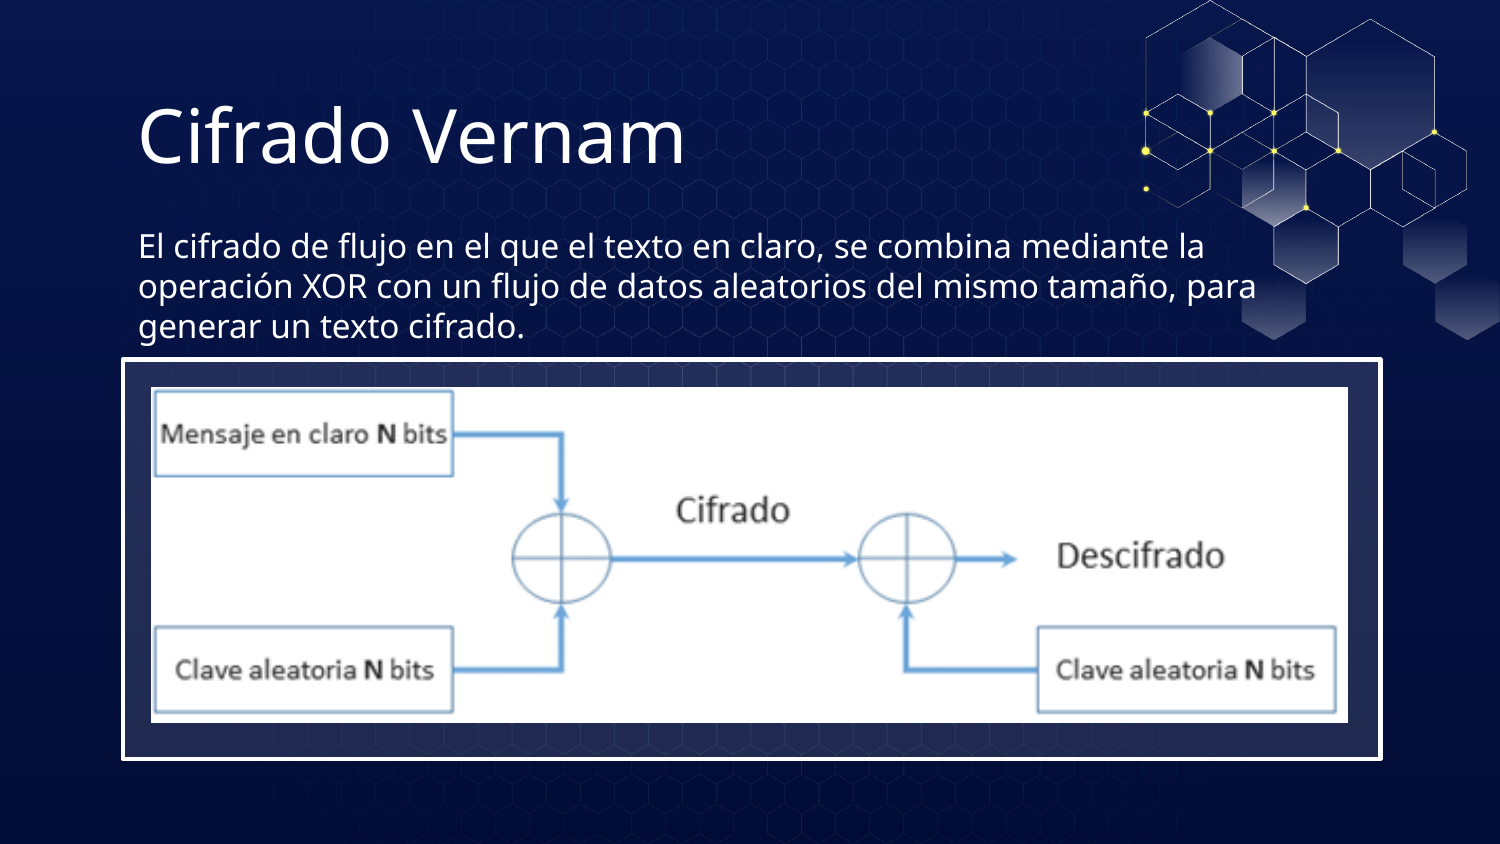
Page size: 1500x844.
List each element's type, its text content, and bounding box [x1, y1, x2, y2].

text_box [122, 359, 1381, 759]
picture [102, 0, 1500, 844]
subtitle El cifrado de flujo en el que el texto en claro, se combina mediante la operación XOR con un flujo de datos aleatorios del mismo tamaño, para generar un texto cifrado. [122, 210, 1381, 359]
title Cifrado Vernam [122, 83, 1500, 194]
